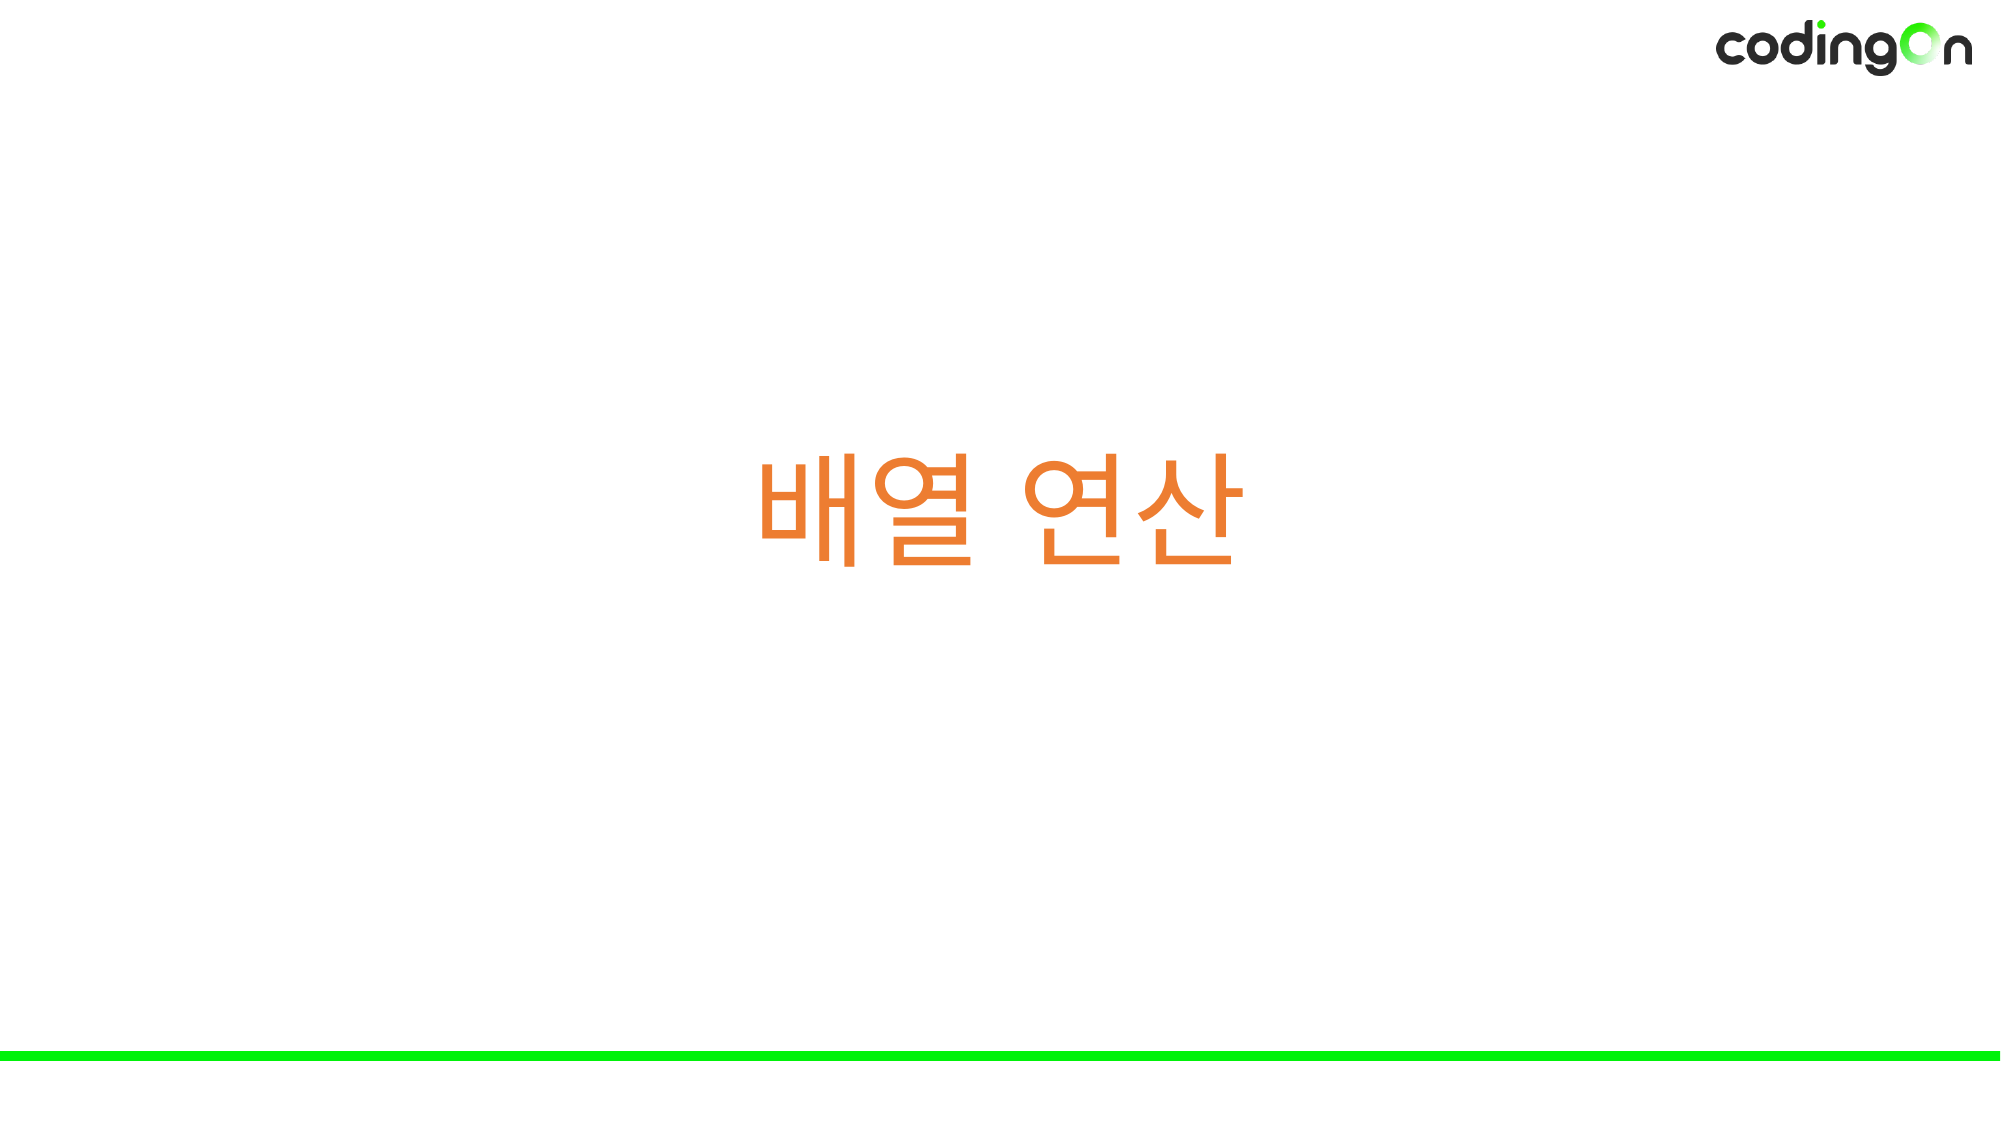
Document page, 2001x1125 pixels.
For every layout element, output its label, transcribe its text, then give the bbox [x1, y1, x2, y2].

text_box 배열 연산 [737, 424, 1263, 590]
picture [1716, 20, 1972, 76]
